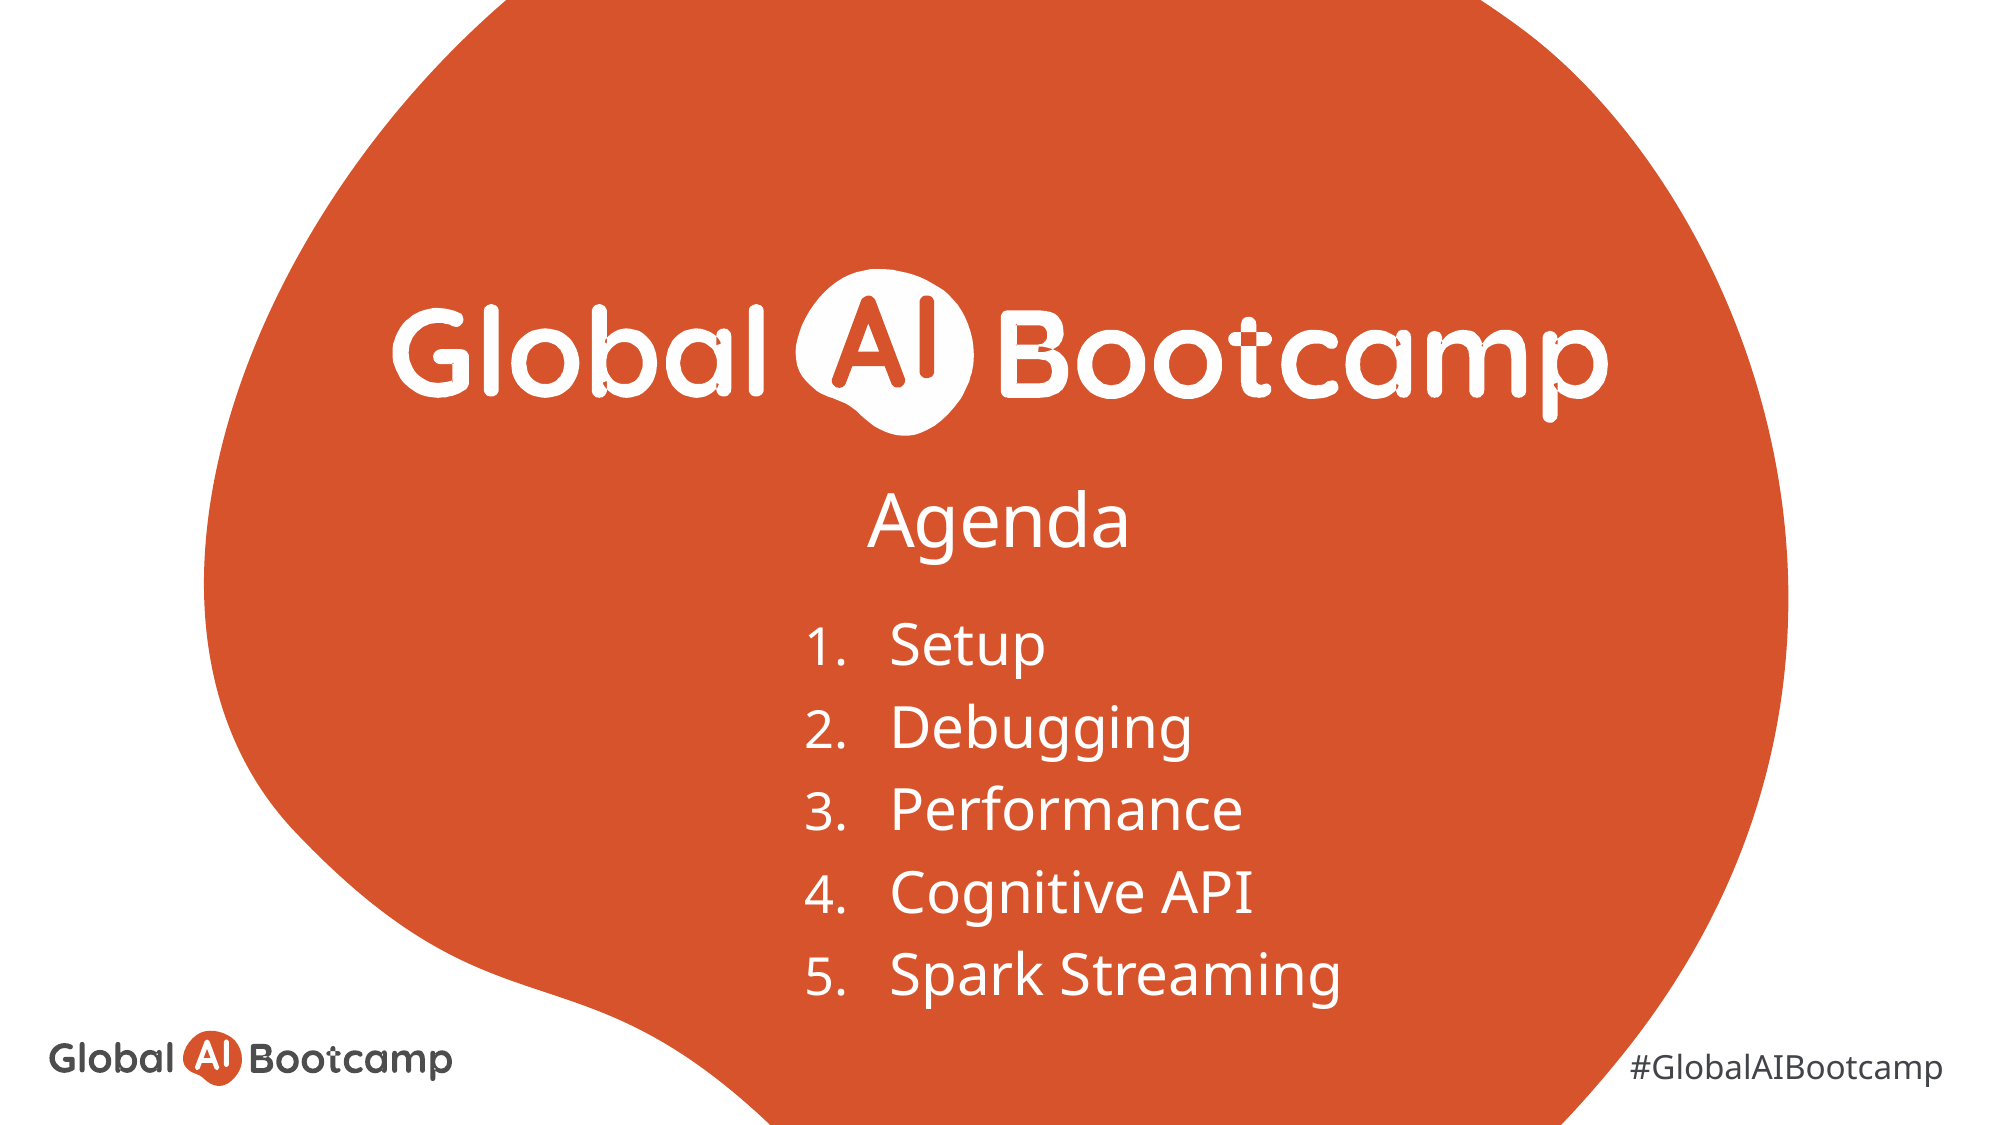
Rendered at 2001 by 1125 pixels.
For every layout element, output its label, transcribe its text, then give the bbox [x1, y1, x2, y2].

list Setup Debugging Performance Cognitive API Spark Streaming [805, 607, 1358, 1012]
title Agenda [397, 471, 1603, 563]
